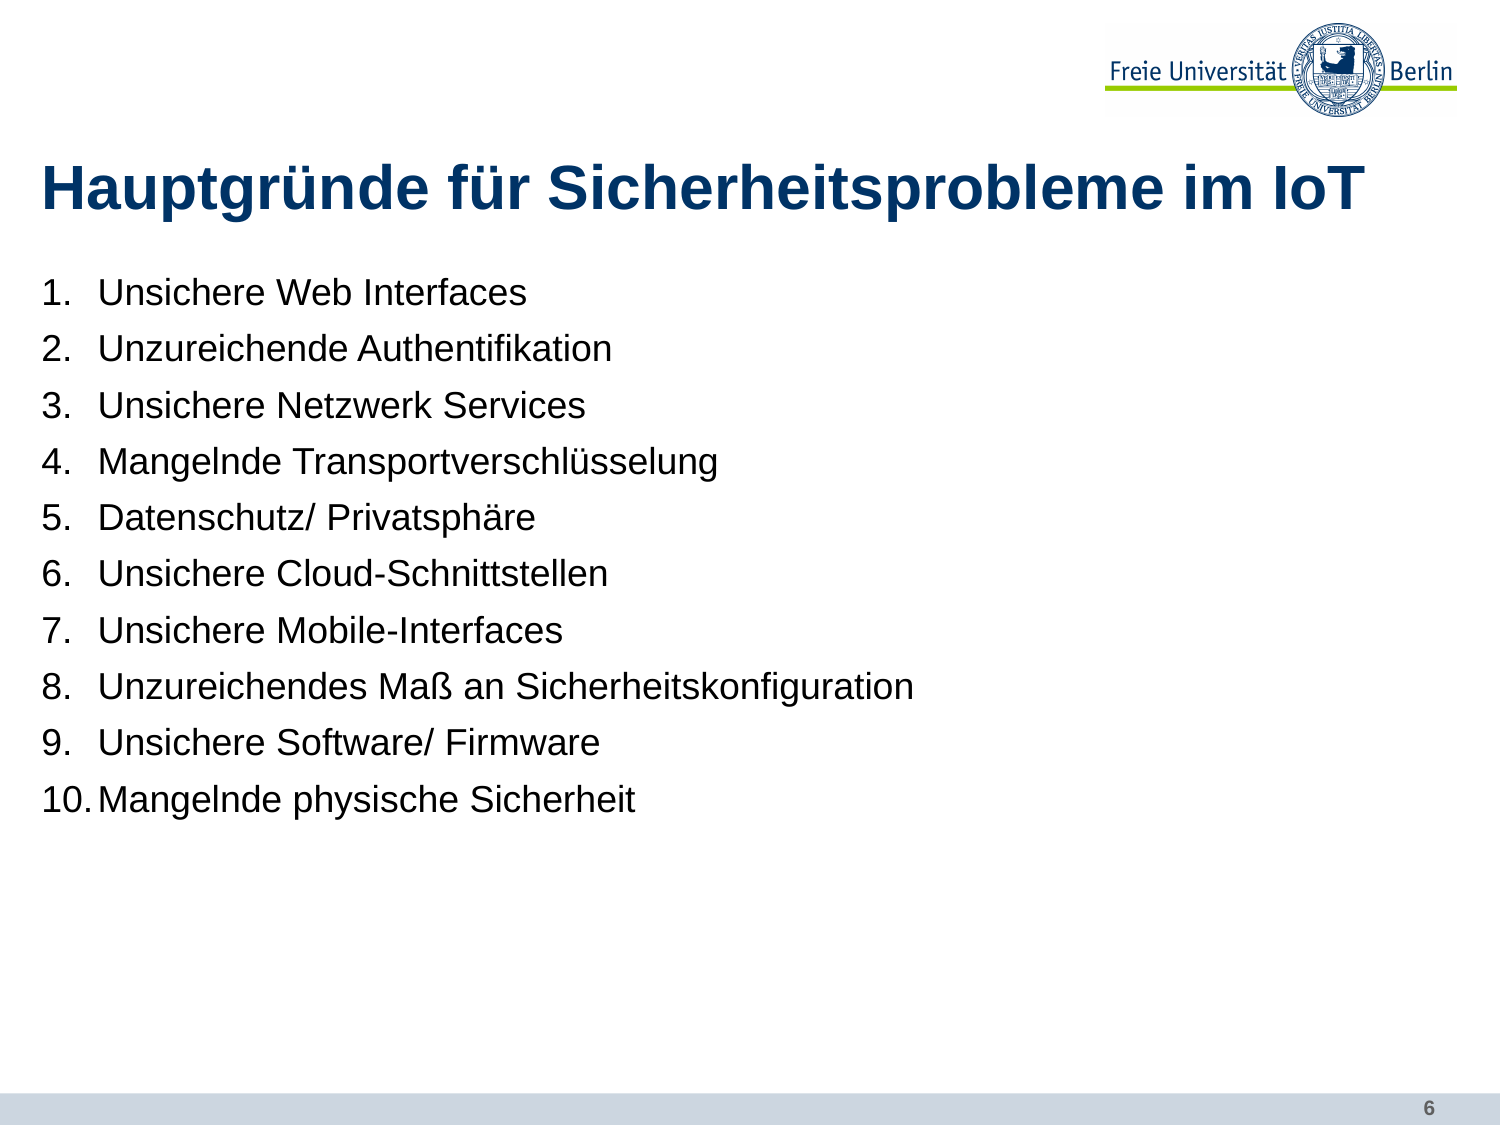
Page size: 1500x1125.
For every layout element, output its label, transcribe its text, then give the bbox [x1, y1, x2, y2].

picture [1105, 23, 1457, 117]
list Unsichere Web Interfaces Unzureichende Authentifikation Unsichere Netzwerk Services Mangelnde Transportverschlüsselung Datenschutz/ Privatsphäre Unsichere Cloud-Schnittstellen Unsichere Mobile-Interfaces Unzureichendes Maß an Sicherheitskonfiguration Unsichere Software/ Firmware Mangelnde physische Sicherheit [41, 267, 1459, 1064]
title Hauptgründe für Sicherheitsprobleme im IoT [41, 155, 1459, 226]
